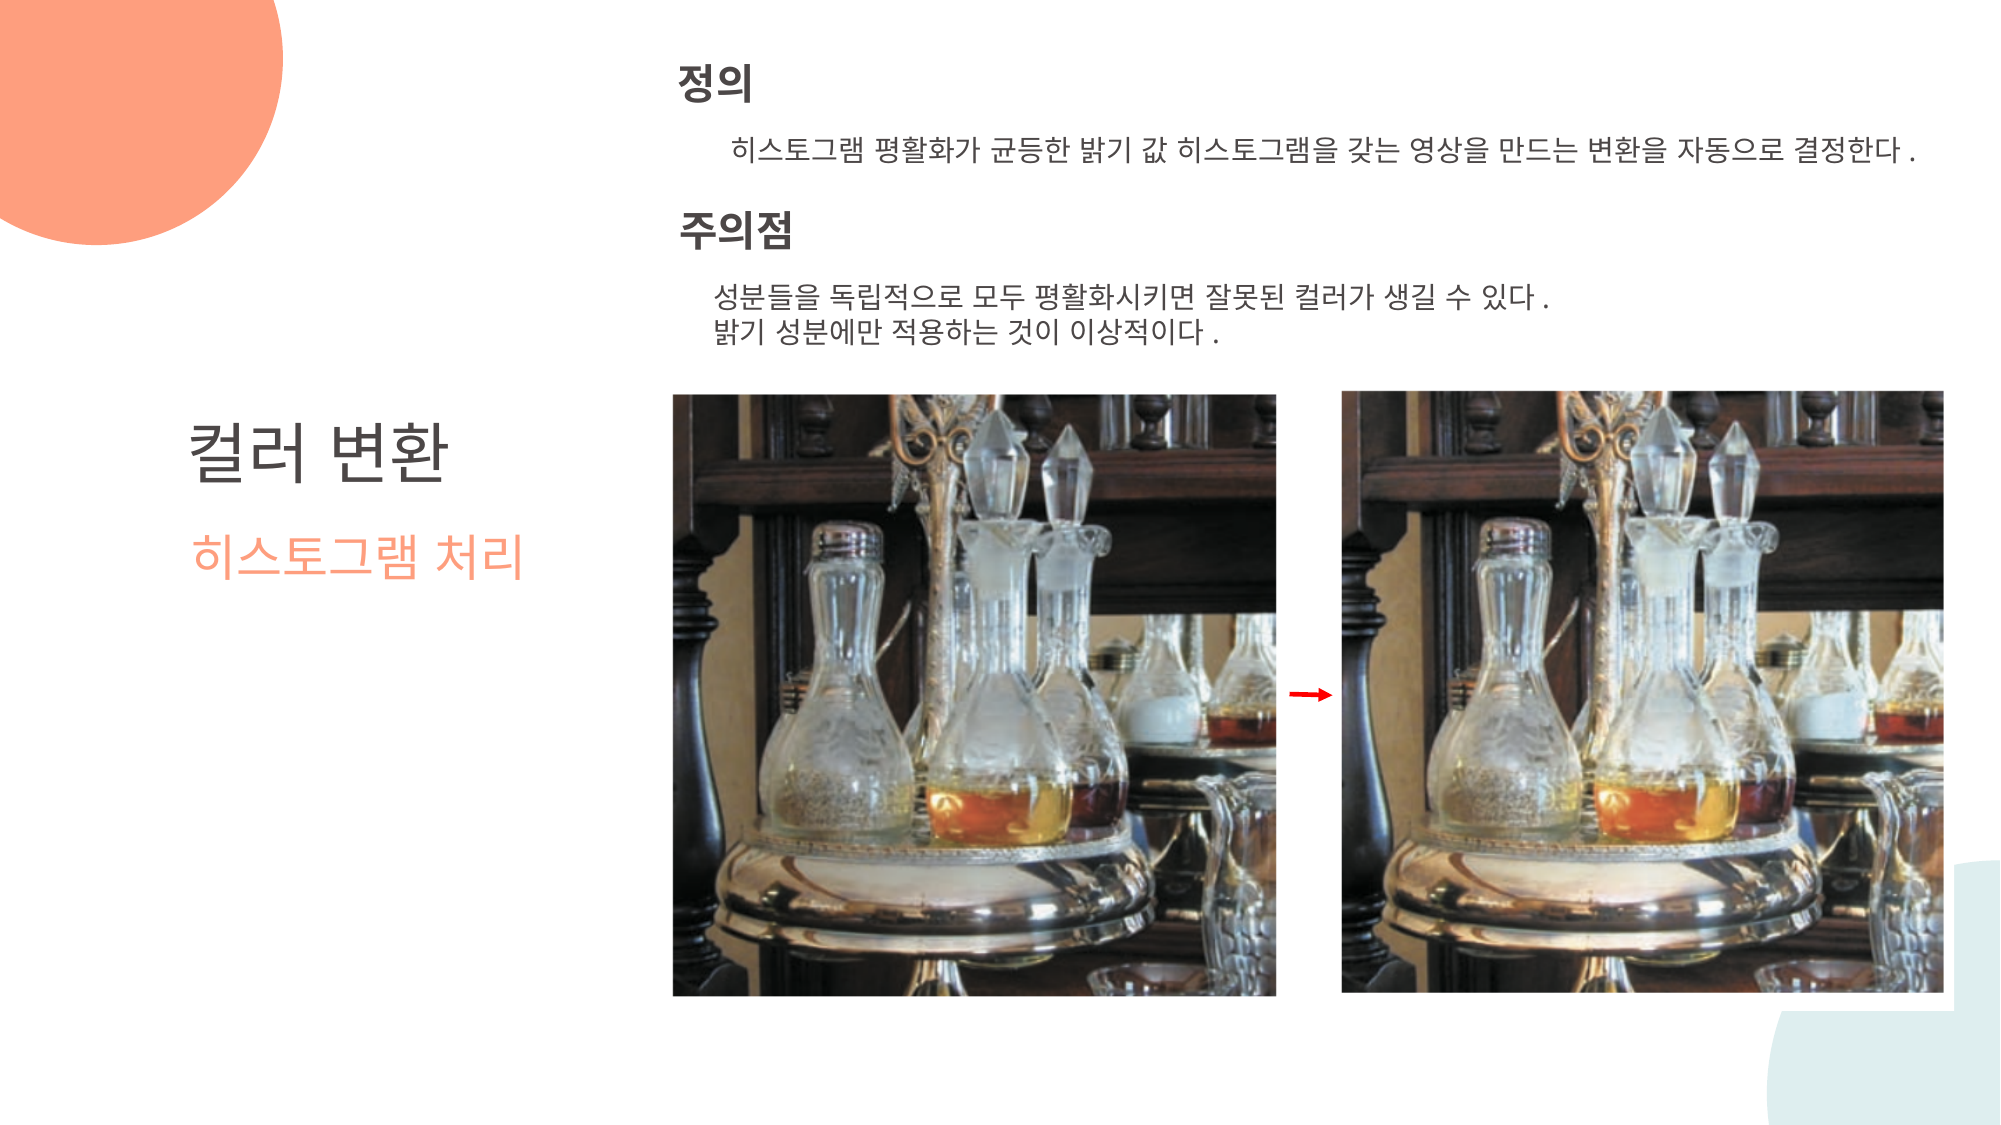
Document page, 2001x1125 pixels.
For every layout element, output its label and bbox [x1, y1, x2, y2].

text_box [0, 0, 284, 247]
text_box [659, 50, 1988, 176]
picture [1332, 380, 1955, 1011]
picture [659, 378, 1290, 1010]
text_box [1765, 859, 2000, 1125]
text_box [659, 197, 1604, 358]
text_box [157, 404, 560, 596]
